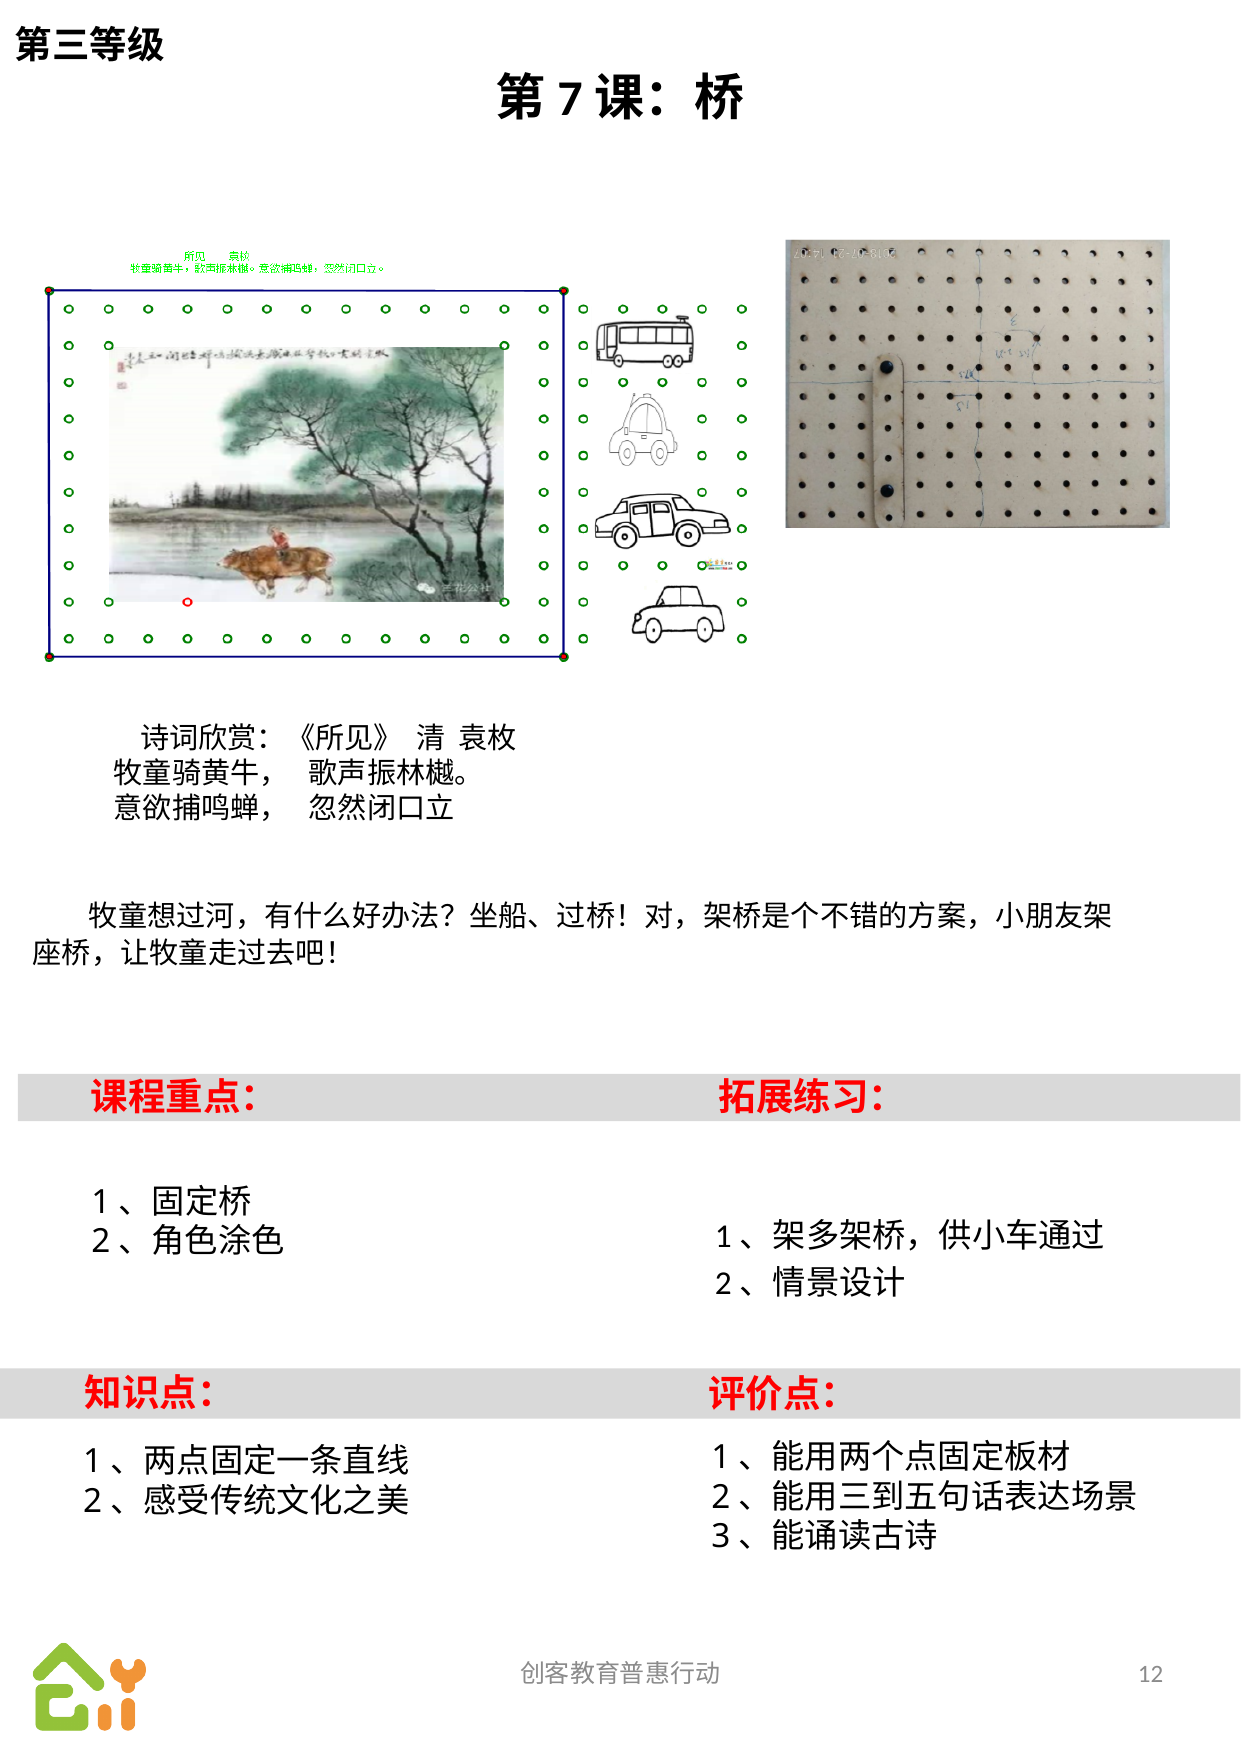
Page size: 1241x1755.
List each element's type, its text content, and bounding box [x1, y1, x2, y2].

text_box 牧童想过河，有什么好办法？坐船、过桥！对，架桥是个不错的方案，小朋友架座桥，让牧童走过去吧！ [17, 877, 1152, 1065]
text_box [17, 1065, 1241, 1127]
text_box 1、两点固定一条直线 2、感受传统文化之美 [68, 1436, 681, 1526]
picture [25, 1631, 156, 1745]
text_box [0, 1361, 1241, 1428]
text_box 1、固定桥 2、角色涂色 [76, 1172, 685, 1307]
slide_number 12 [1116, 1625, 1179, 1720]
text_box 第7课：桥 [0, 45, 1241, 146]
footer 创客教育普惠行动 [423, 1625, 817, 1720]
picture [29, 238, 765, 677]
text_box 第三等级 [0, 13, 293, 45]
text_box 1、架多架桥，供小车通过 2、情景设计 [699, 1206, 1241, 1312]
text_box 1、能用两个点固定板材 2、能用三到五句话表达场景 3、能诵读古诗 [696, 1436, 1241, 1562]
text_box 诗词欣赏：《所见》 清 袁枚 牧童骑黄牛， 歌声振林樾。 意欲捕鸣蝉， 忽然闭口立 [98, 711, 532, 832]
picture [785, 238, 1170, 528]
